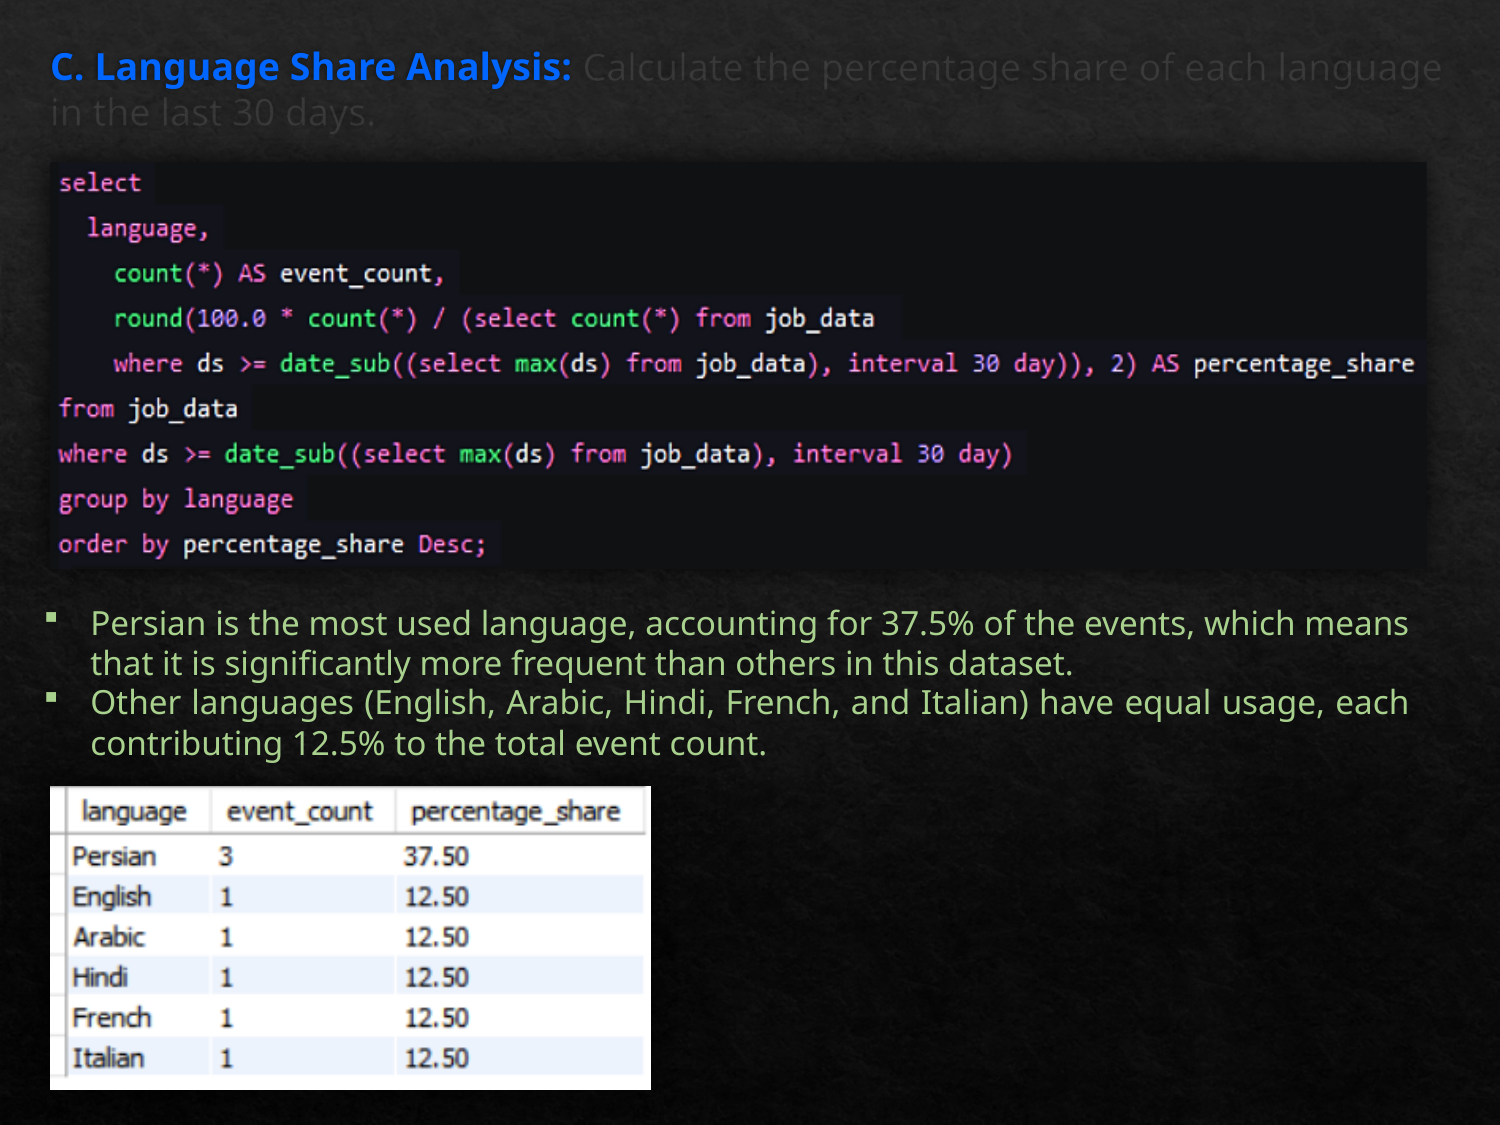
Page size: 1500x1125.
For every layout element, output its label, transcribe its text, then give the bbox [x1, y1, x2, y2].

picture [49, 161, 1428, 569]
picture [49, 785, 652, 1090]
list C. Language Share Analysis: Calculate the percentage share of each language in the last 30 days. [28, 35, 1472, 162]
text_box Persian is the most used language, accounting for 37.5% of the events, which means that it is significantly more frequent than others in this dataset. Other languages (English, Arabic, Hindi, French, and Italian) have equal usage, each contributing 12.5% to the total event count. [28, 594, 1427, 769]
